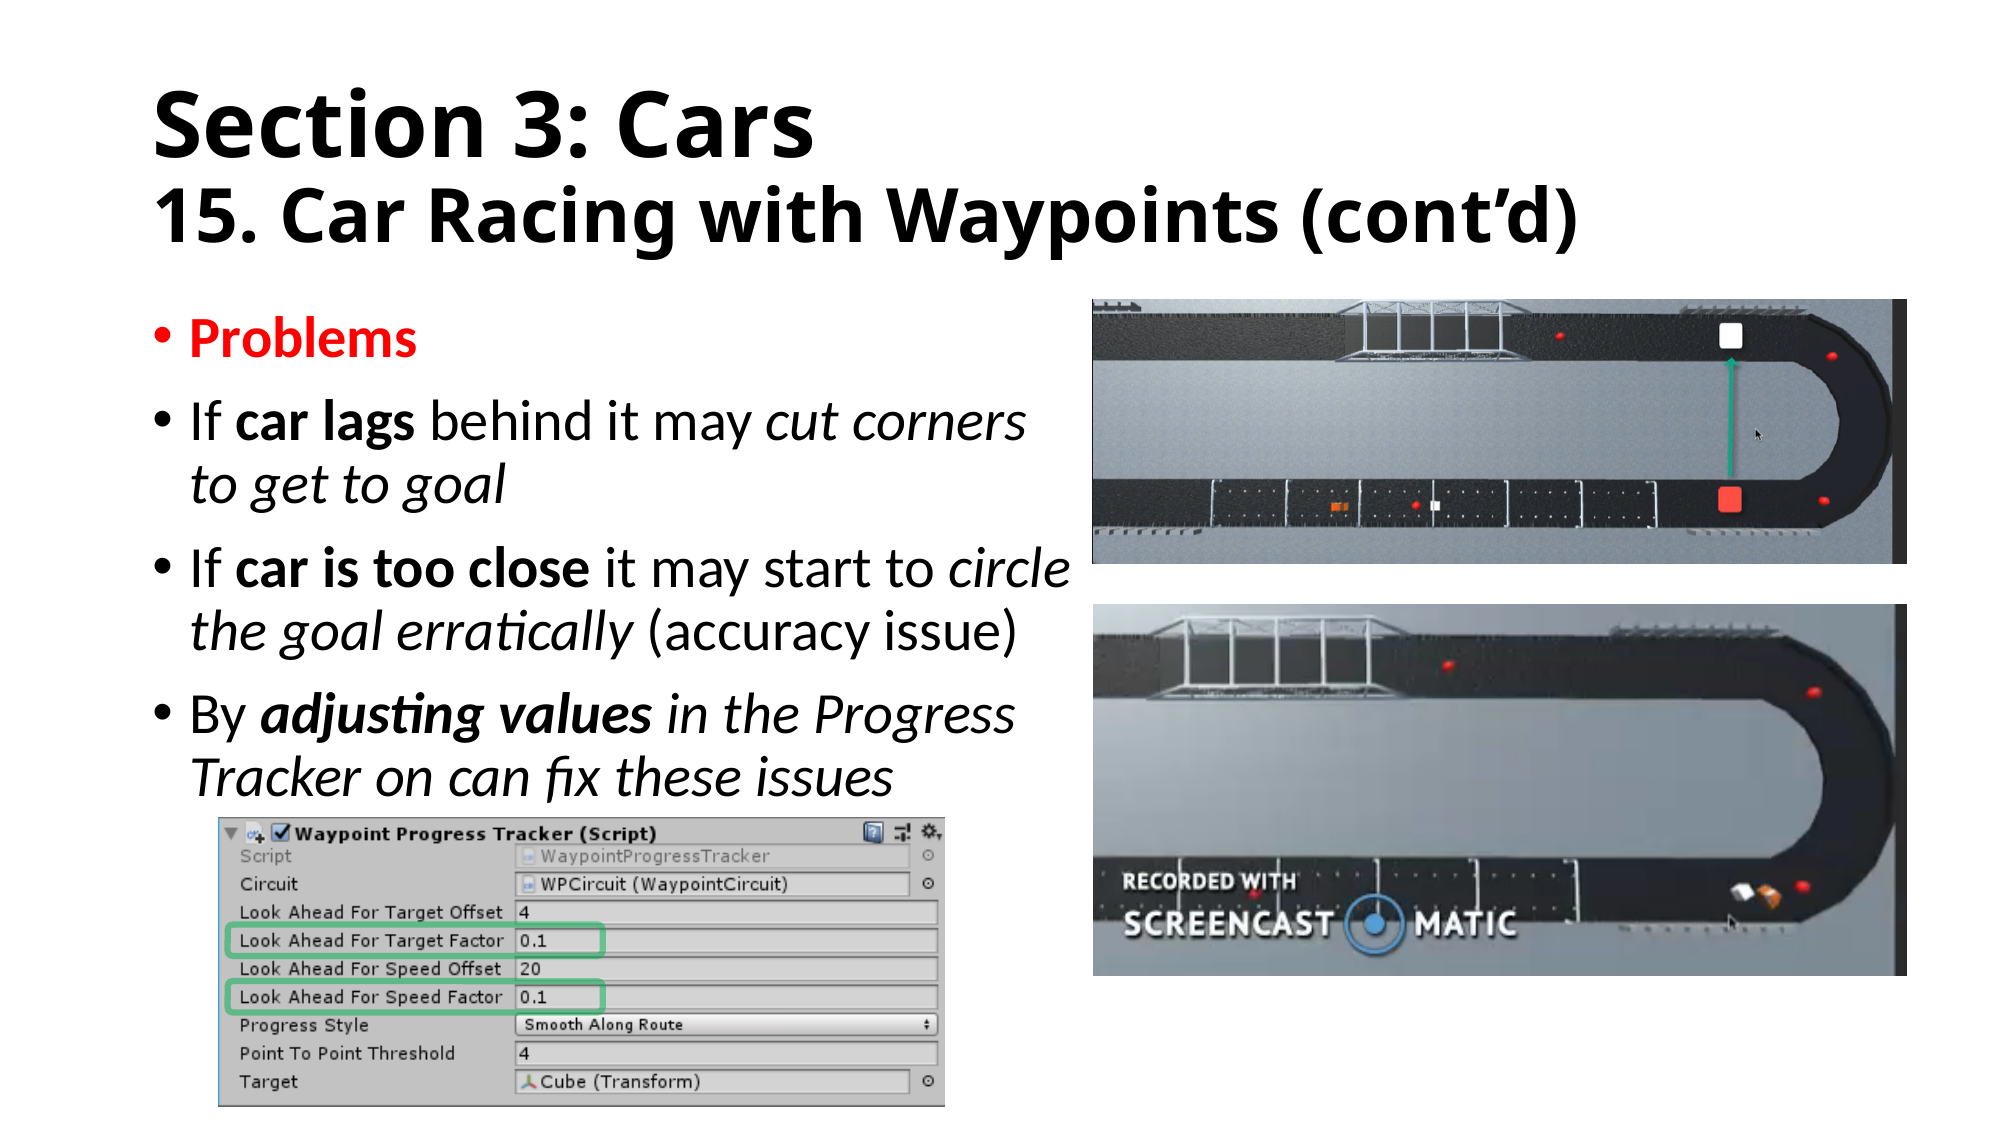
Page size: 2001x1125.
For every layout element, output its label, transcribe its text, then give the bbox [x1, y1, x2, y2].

title Section 3: Cars 15. Car Racing with Waypoints (cont’d) [137, 59, 1863, 278]
list Problems If car lags behind it may cut corners to get to goal If car is too close it may start to circle the goal erratically (accuracy issue) By adjusting values in the Progress Tracker on can fix these issues [137, 299, 1093, 997]
picture [218, 817, 945, 1107]
picture [1092, 299, 1907, 564]
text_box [1092, 603, 1908, 977]
